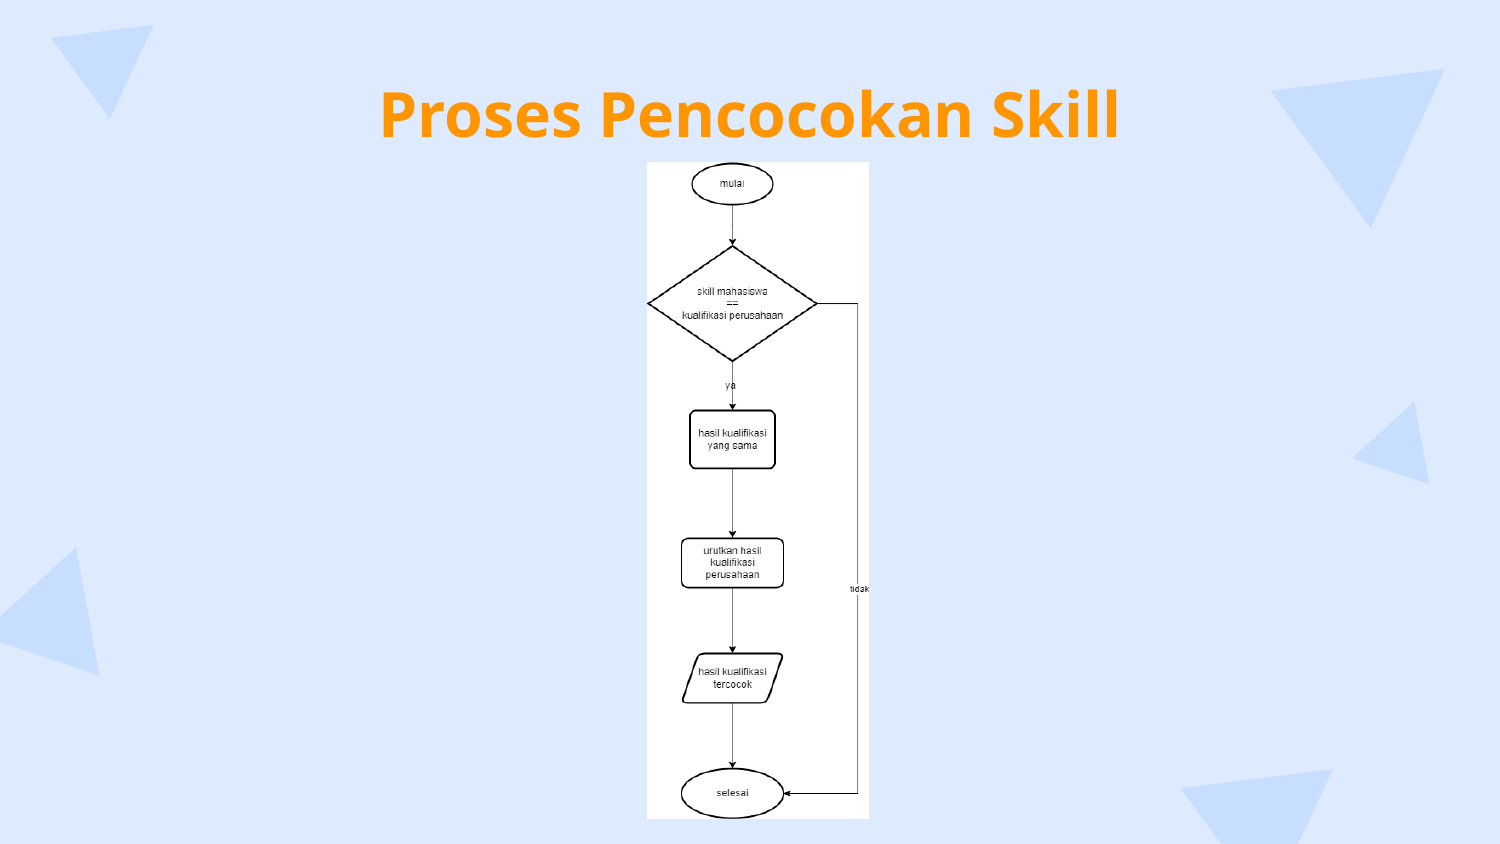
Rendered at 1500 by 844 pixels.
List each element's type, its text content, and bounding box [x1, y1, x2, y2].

picture [647, 162, 869, 820]
title Proses Pencocokan Skill [116, 60, 1383, 153]
